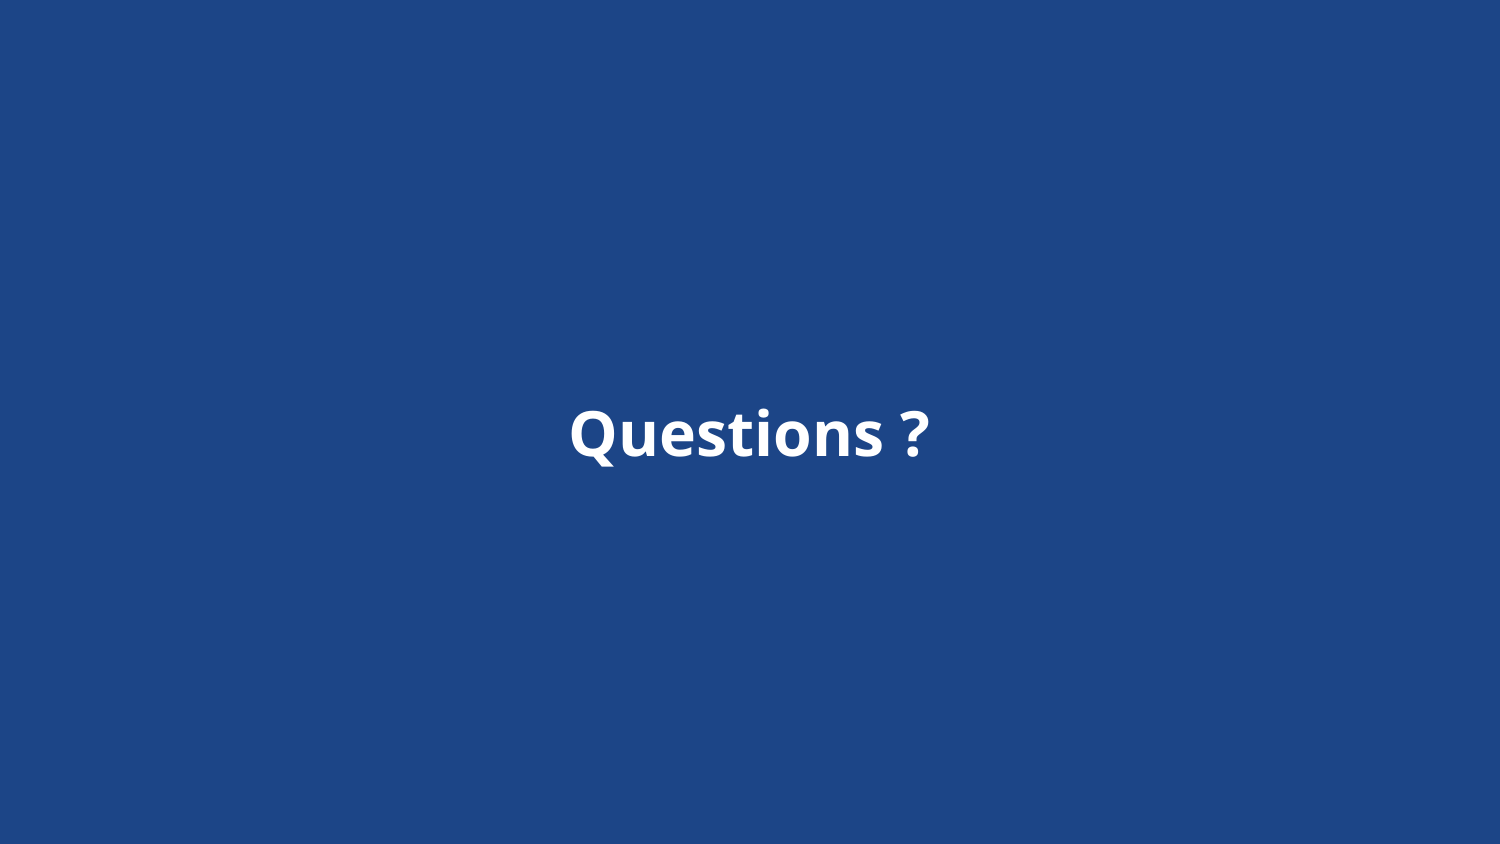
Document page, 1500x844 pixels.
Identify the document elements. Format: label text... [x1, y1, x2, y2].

text_box Questions ? [468, 359, 1032, 485]
